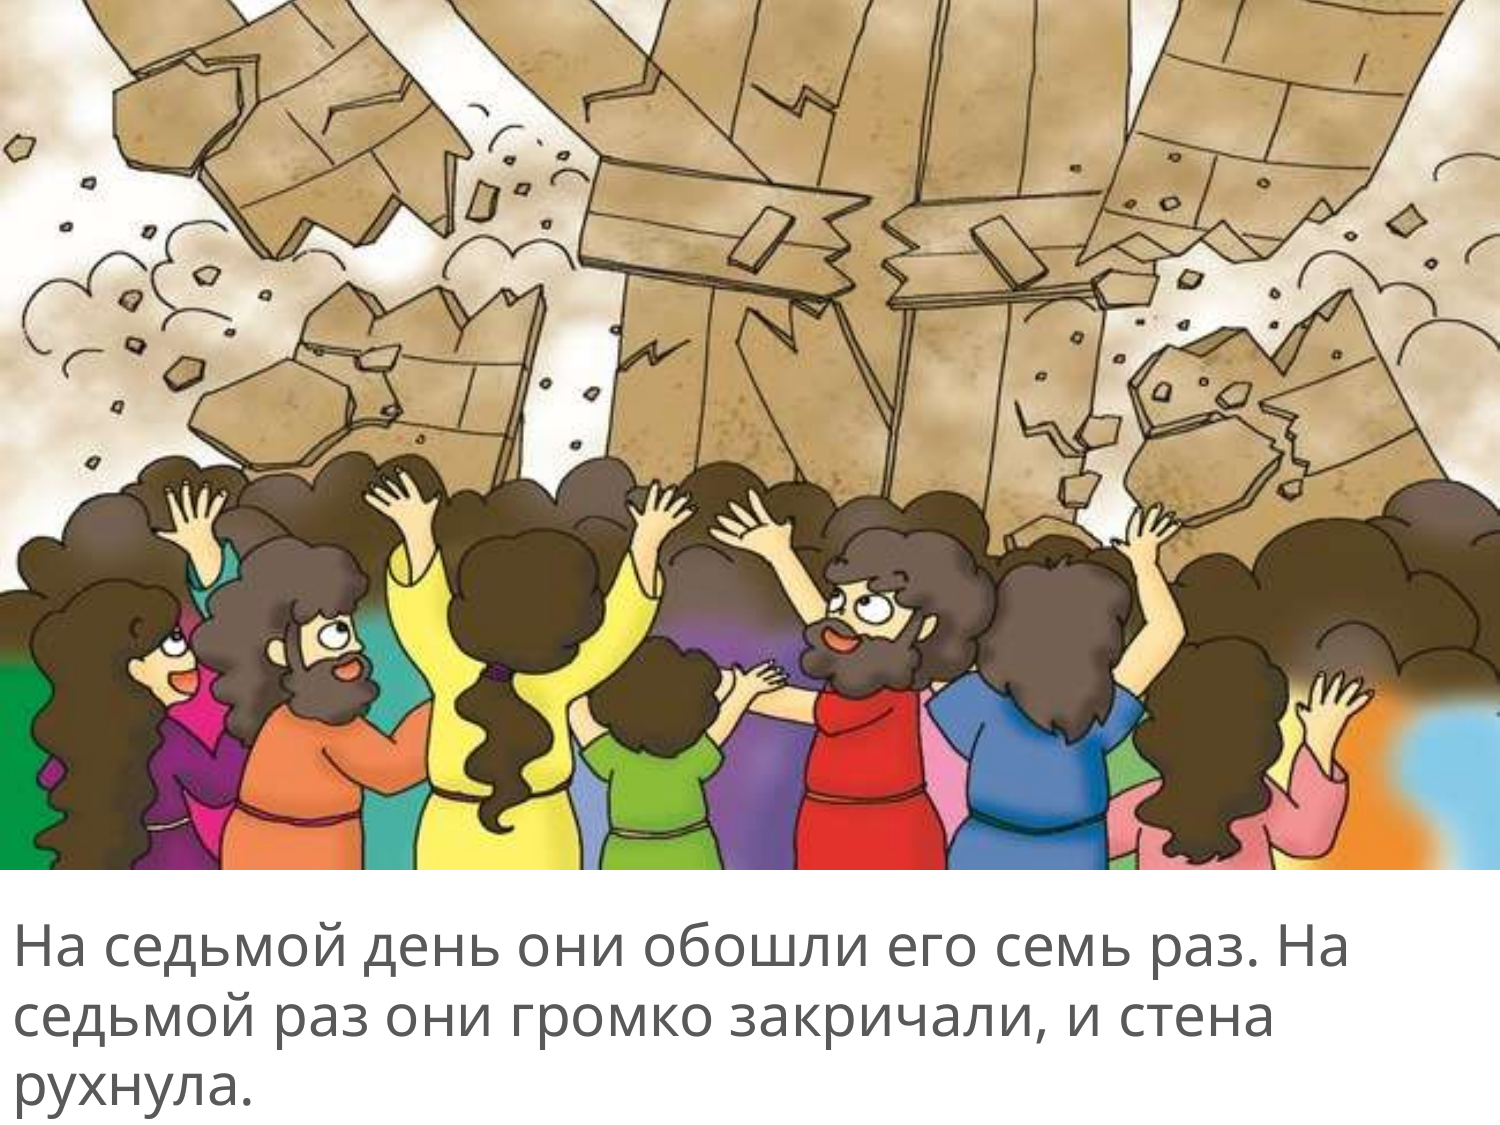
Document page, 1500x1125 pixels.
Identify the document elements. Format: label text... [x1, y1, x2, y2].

picture [0, 0, 1500, 870]
text_box На седьмой день они обошли его семь раз. На седьмой раз они громко закричали, и стена рухнула. [0, 900, 1483, 1125]
